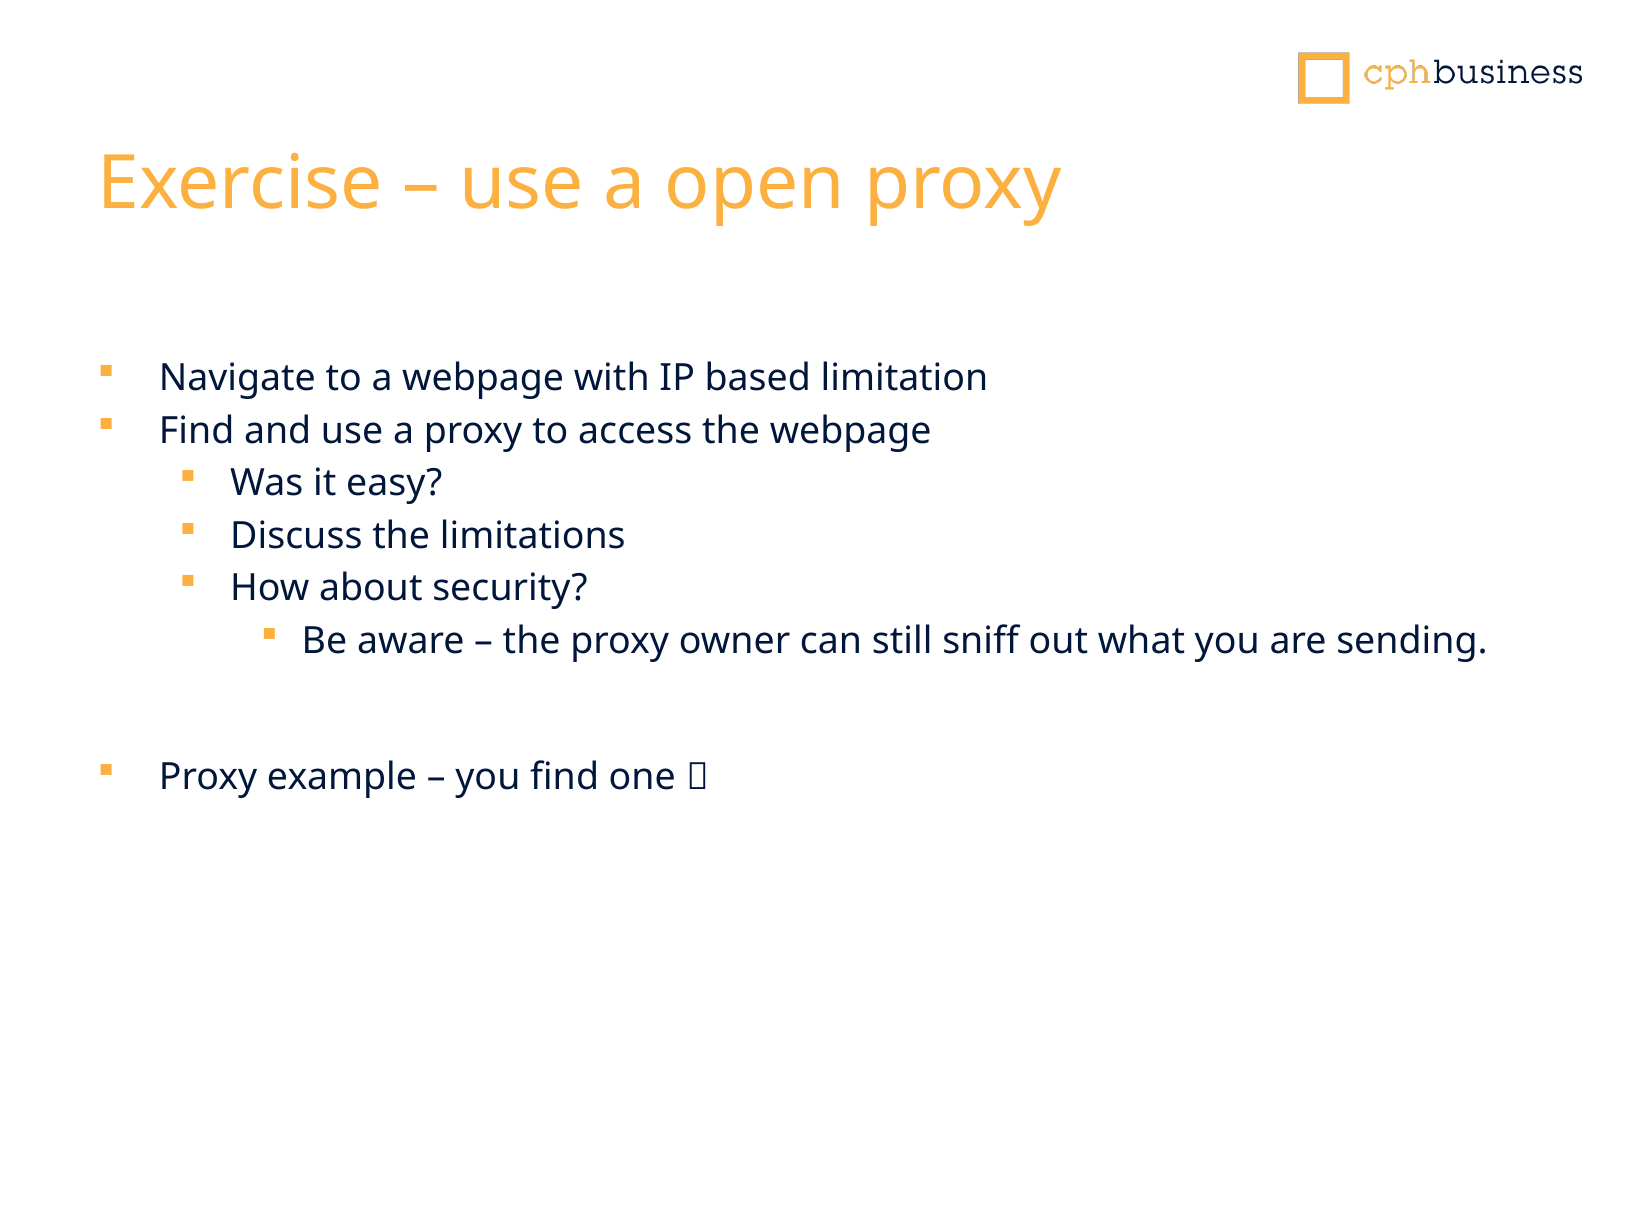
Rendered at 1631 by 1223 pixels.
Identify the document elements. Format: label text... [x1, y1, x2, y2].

picture [1247, 1, 1631, 155]
title Exercise – use a open proxy [81, 125, 1549, 330]
list Navigate to a webpage with IP based limitation Find and use a proxy to access the webpage Was it easy? Discuss the limitations How about security? Be aware – the proxy owner can still sniff out what you are sending. Proxy example – you find one  [81, 345, 1549, 1128]
